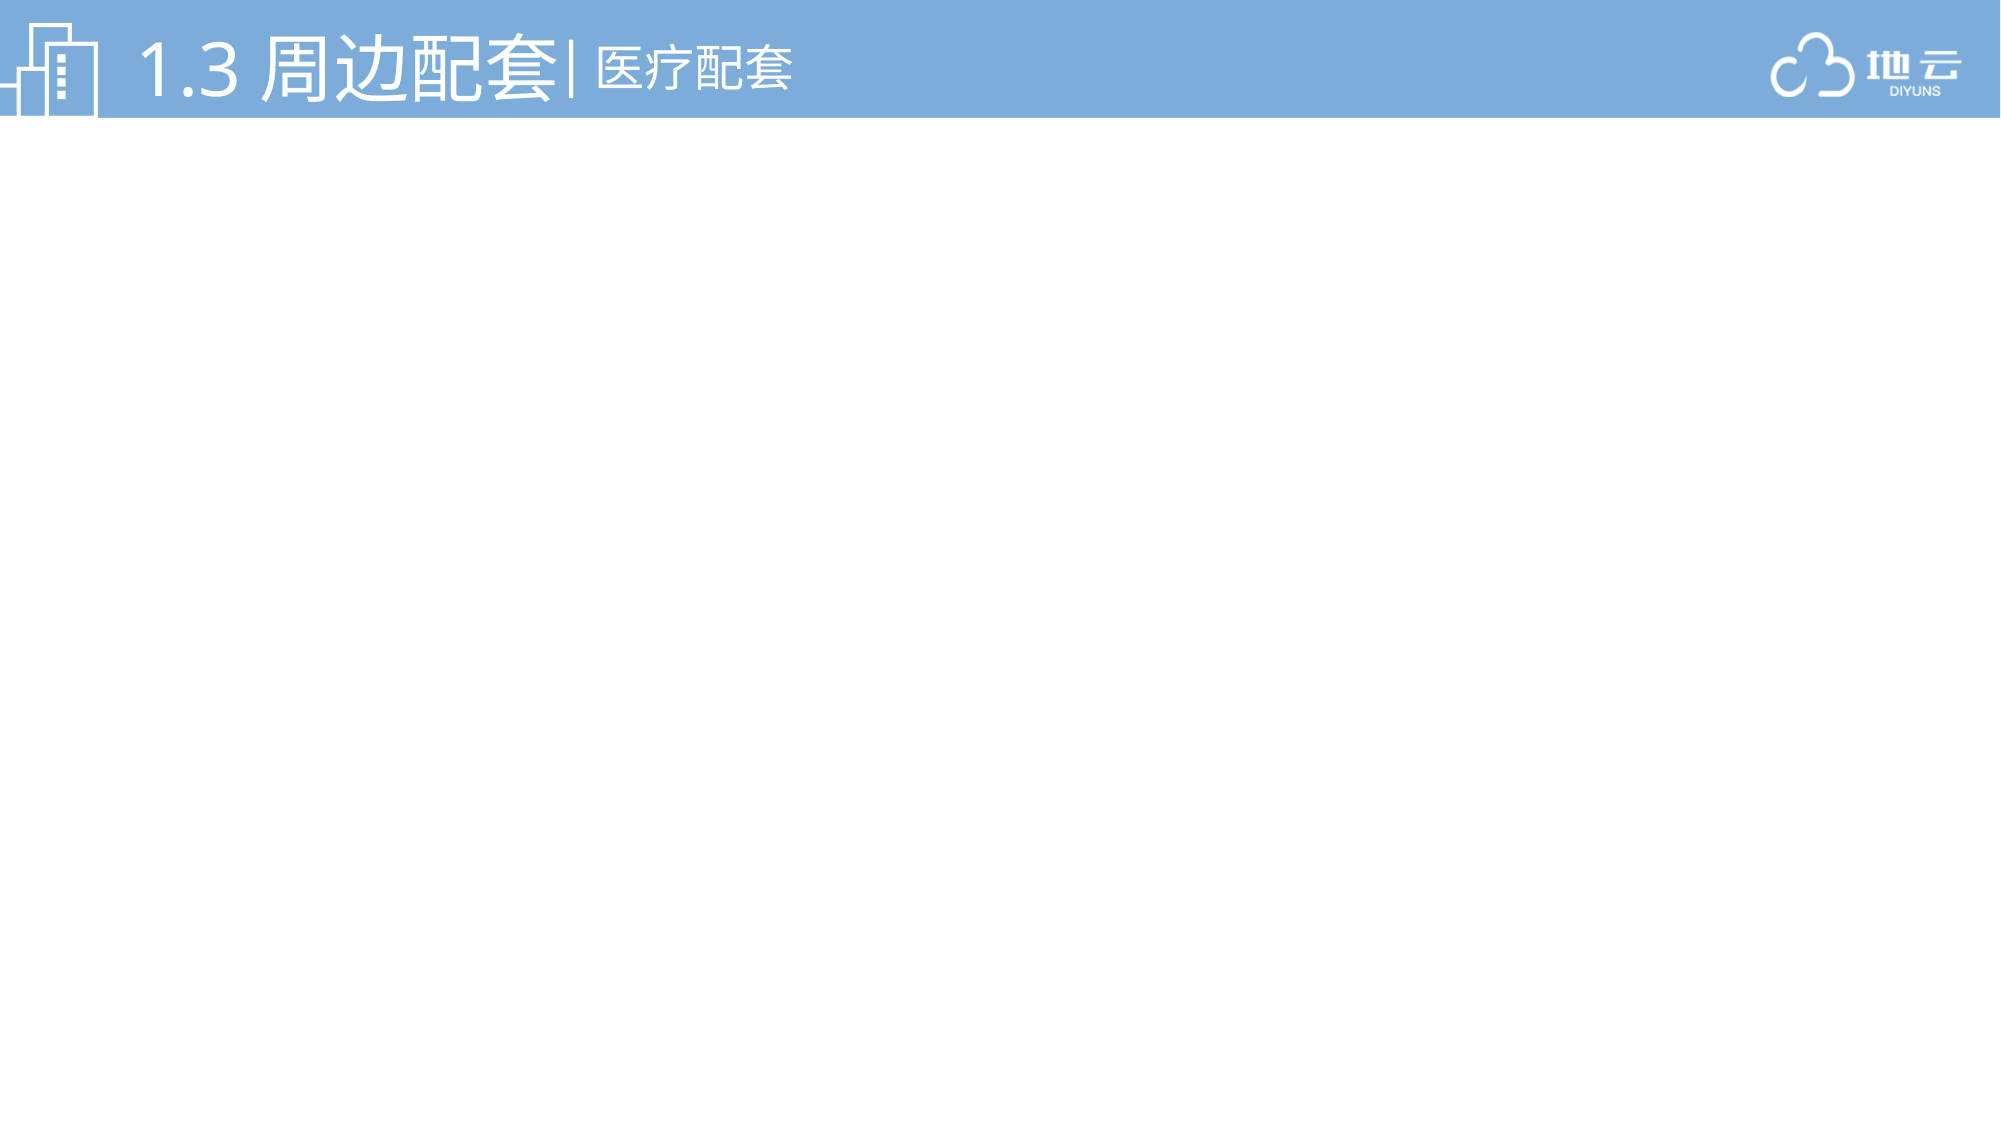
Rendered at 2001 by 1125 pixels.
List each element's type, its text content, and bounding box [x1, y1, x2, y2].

text_box 1.3周边配套 [120, 13, 580, 119]
text_box 医疗配套 [579, 28, 919, 104]
text_box | [540, 18, 580, 104]
picture [0, 0, 2001, 1125]
